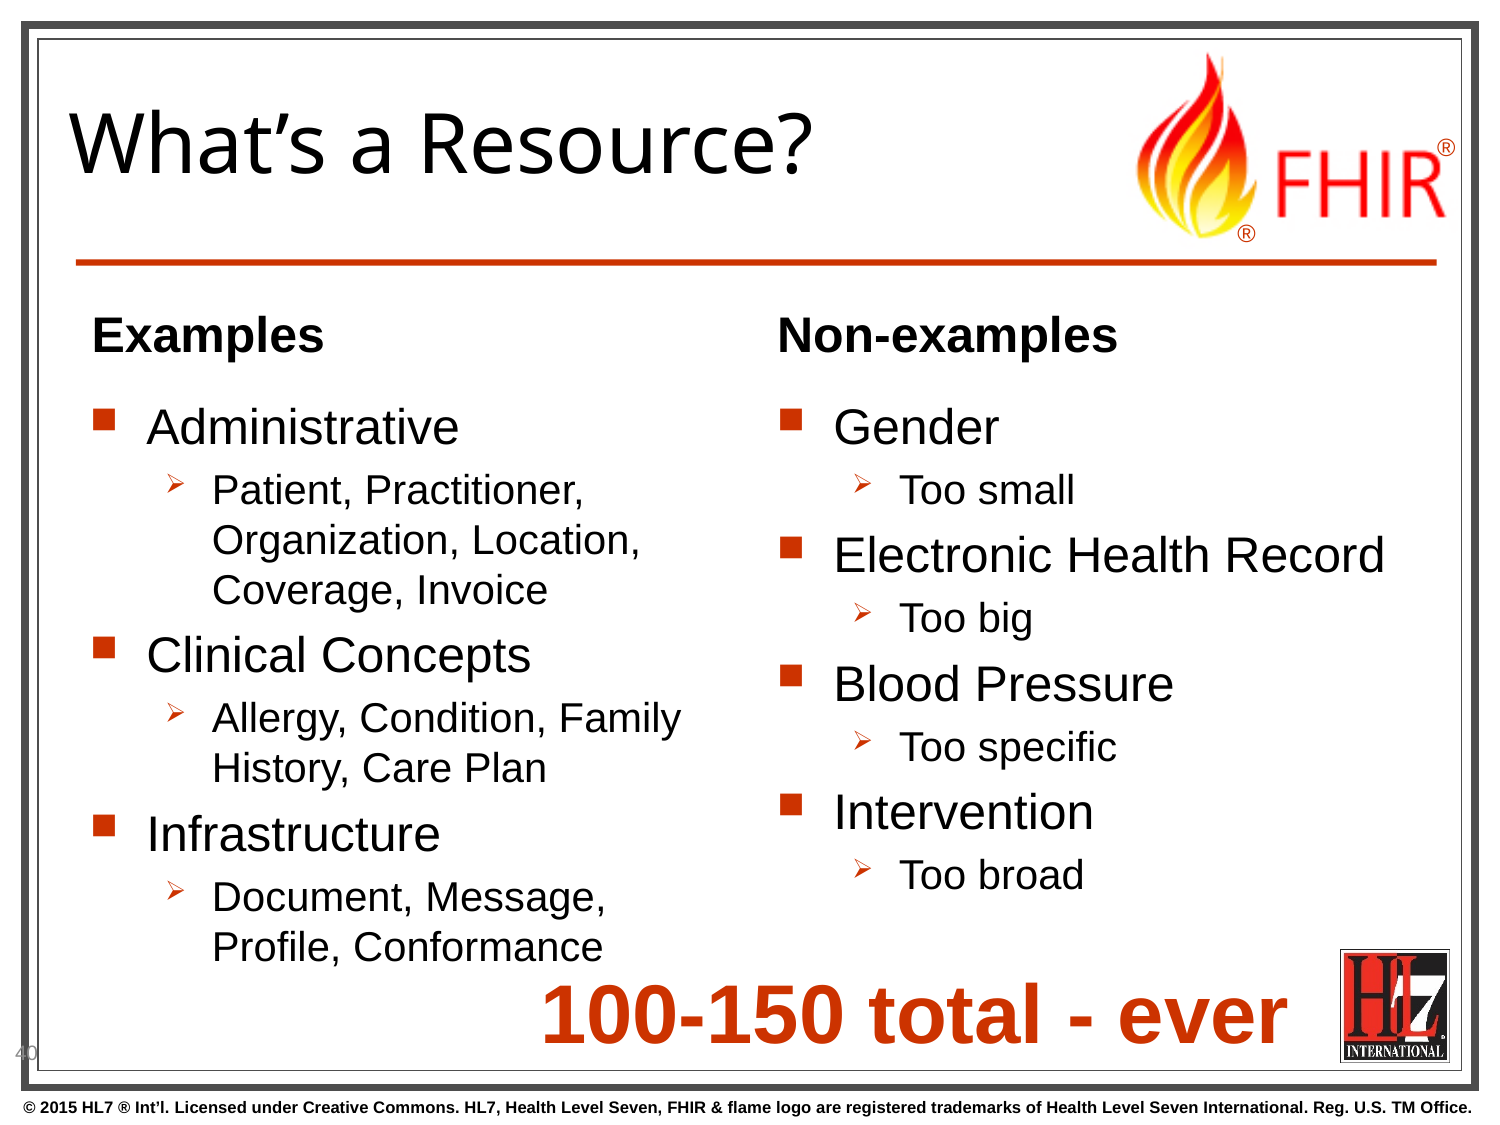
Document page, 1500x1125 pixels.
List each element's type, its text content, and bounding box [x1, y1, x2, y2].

list Examples [76, 280, 740, 386]
text_box 100-150 total - ever [525, 952, 1329, 1068]
picture [1124, 42, 1458, 249]
title What’s a Resource? [53, 54, 1128, 244]
list Non-examples [761, 280, 1425, 386]
list Administrative Patient, Practitioner, Organization, Location, Coverage, Invoice Clinical Concepts Allergy, Condition, Family History, Care Plan Infrastructure Document, Message, Profile, Conformance [75, 386, 738, 1059]
picture [1340, 949, 1450, 1063]
slide_number 40 [0, 1034, 119, 1071]
list Gender Too small Electronic Health Record Too big Blood Pressure Too specific Intervention Too broad [761, 386, 1425, 1059]
